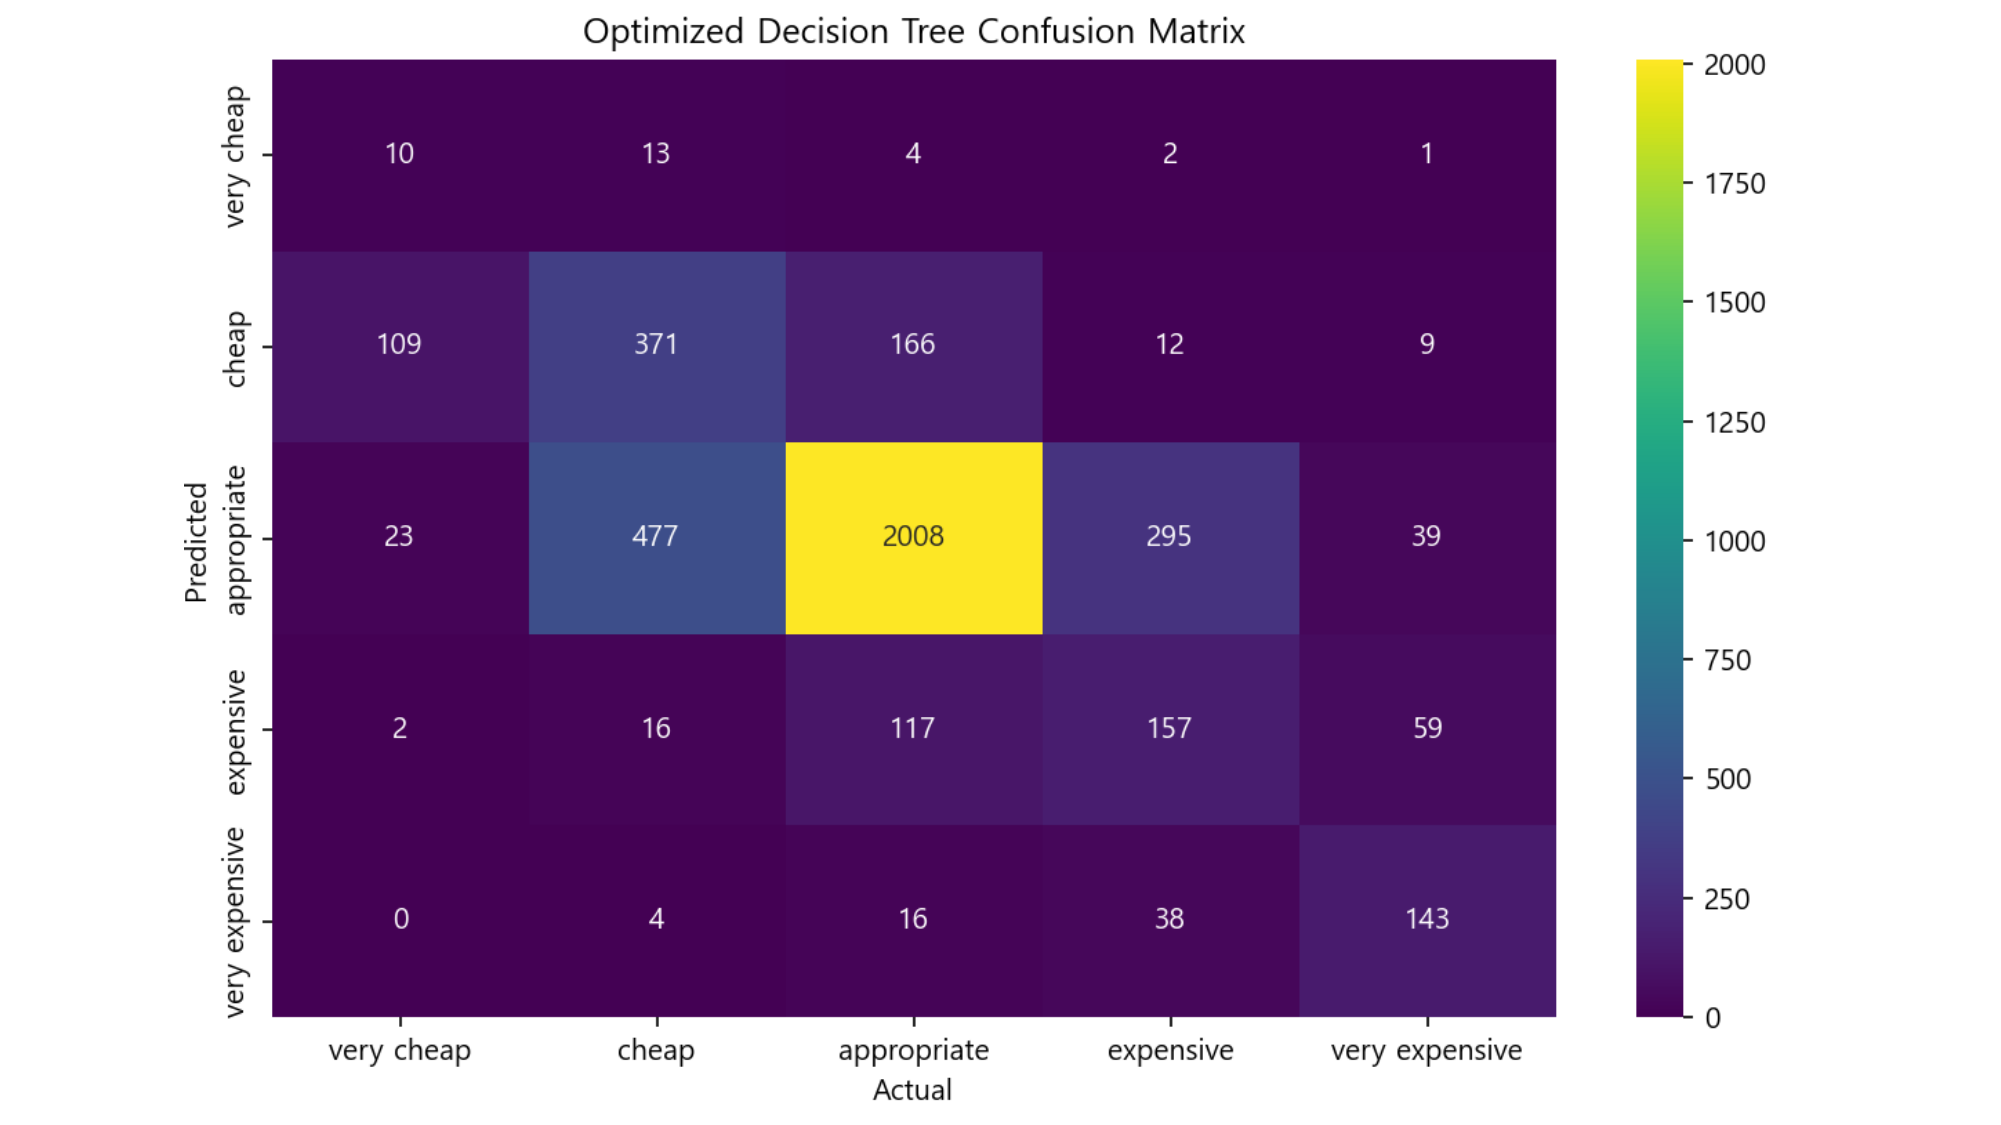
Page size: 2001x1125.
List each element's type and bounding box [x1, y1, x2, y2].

picture [183, 0, 1817, 1125]
